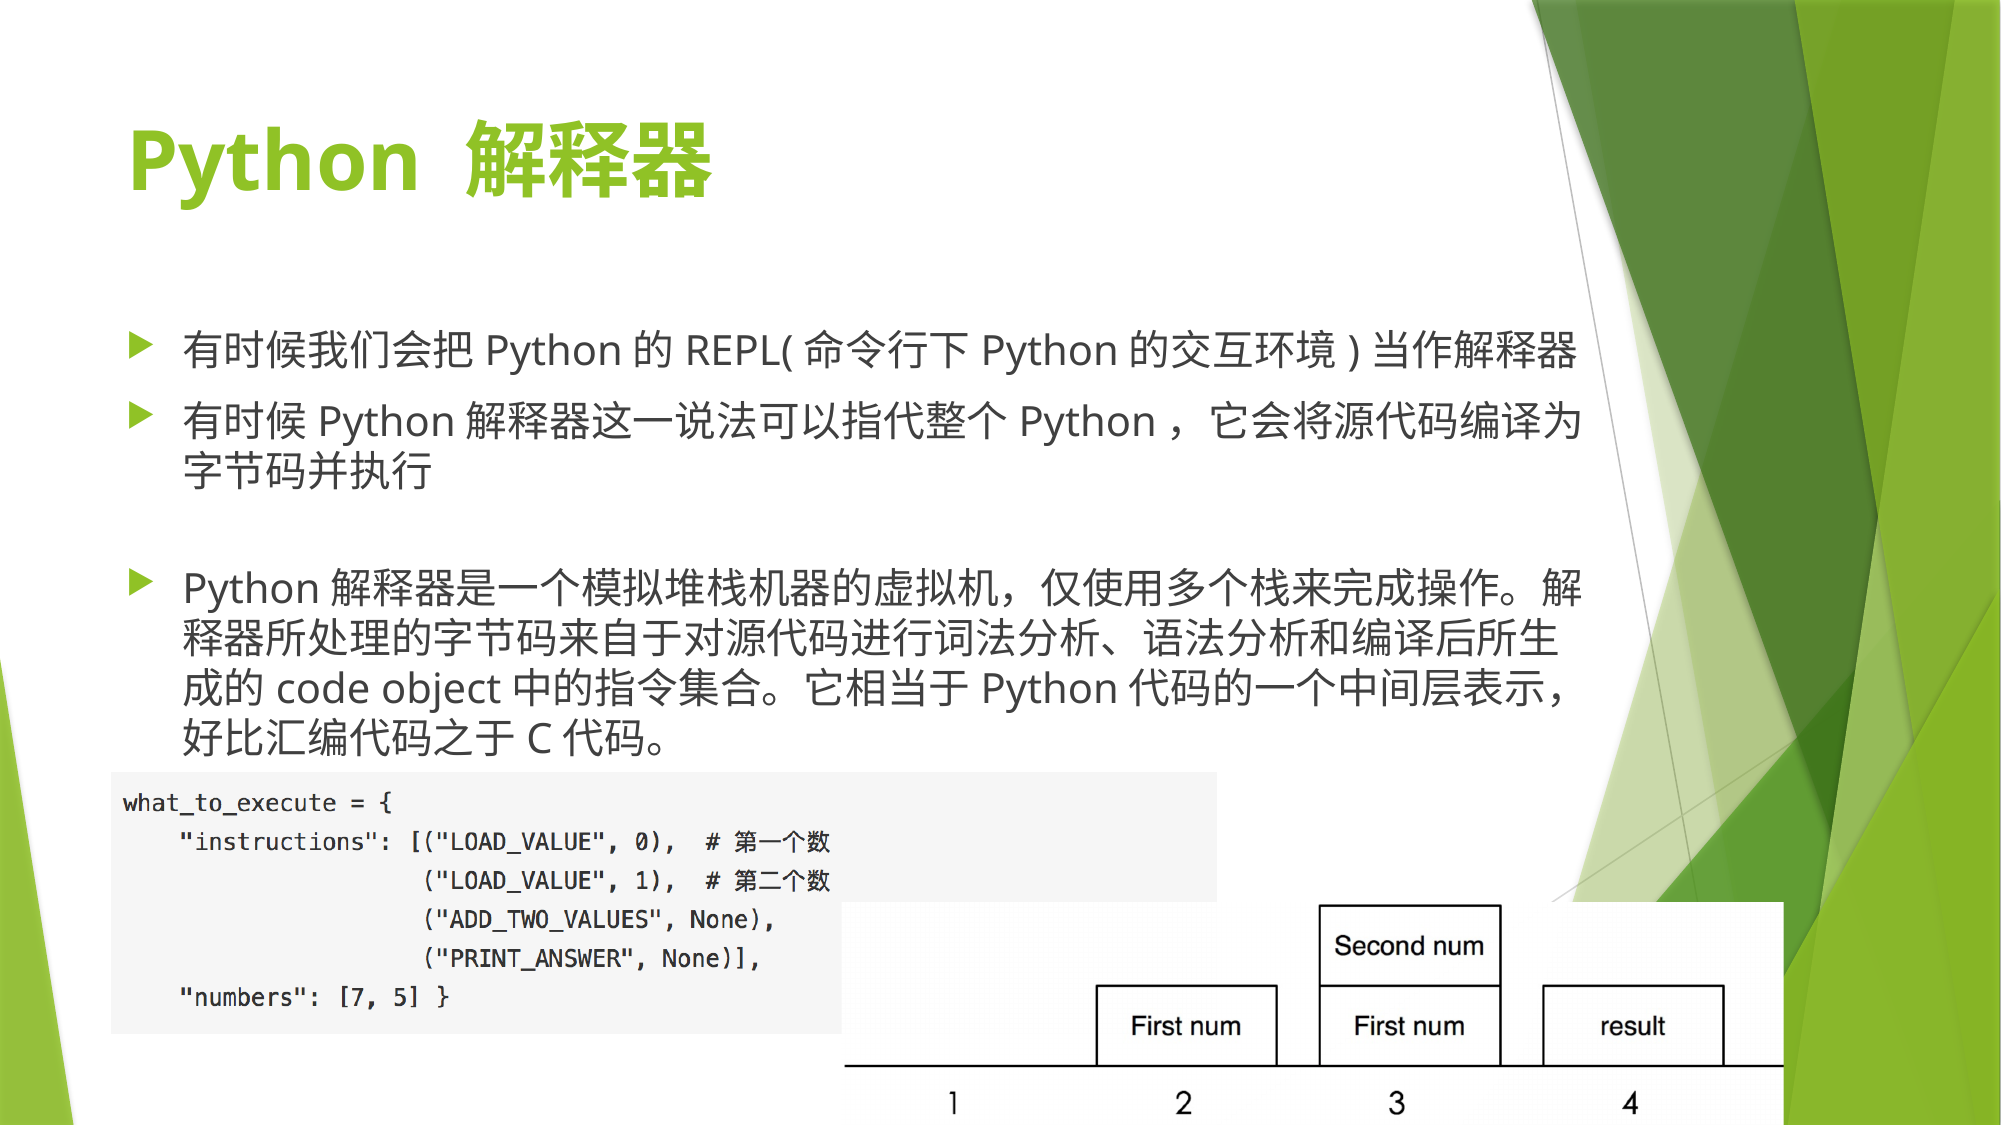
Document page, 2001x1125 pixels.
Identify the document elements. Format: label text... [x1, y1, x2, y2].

list 有时候我们会把Python的REPL(命令行下Python的交互环境)当作解释器 有时候Python解释器这一说法可以指代整个Python，它会将源代码编译为字节码并执行 Python解释器是一个模拟堆栈机器的虚拟机，仅使用多个栈来完成操作。解释器所处理的字节码来自于对源代码进行词法分析、语法分析和编译后所生成的code object中的指令集合。它相当于Python代码的一个中间层表示，好比汇编代码之于C代码。 [111, 316, 1612, 901]
picture [110, 771, 1785, 1125]
title Python 解释器 [111, 99, 1522, 316]
